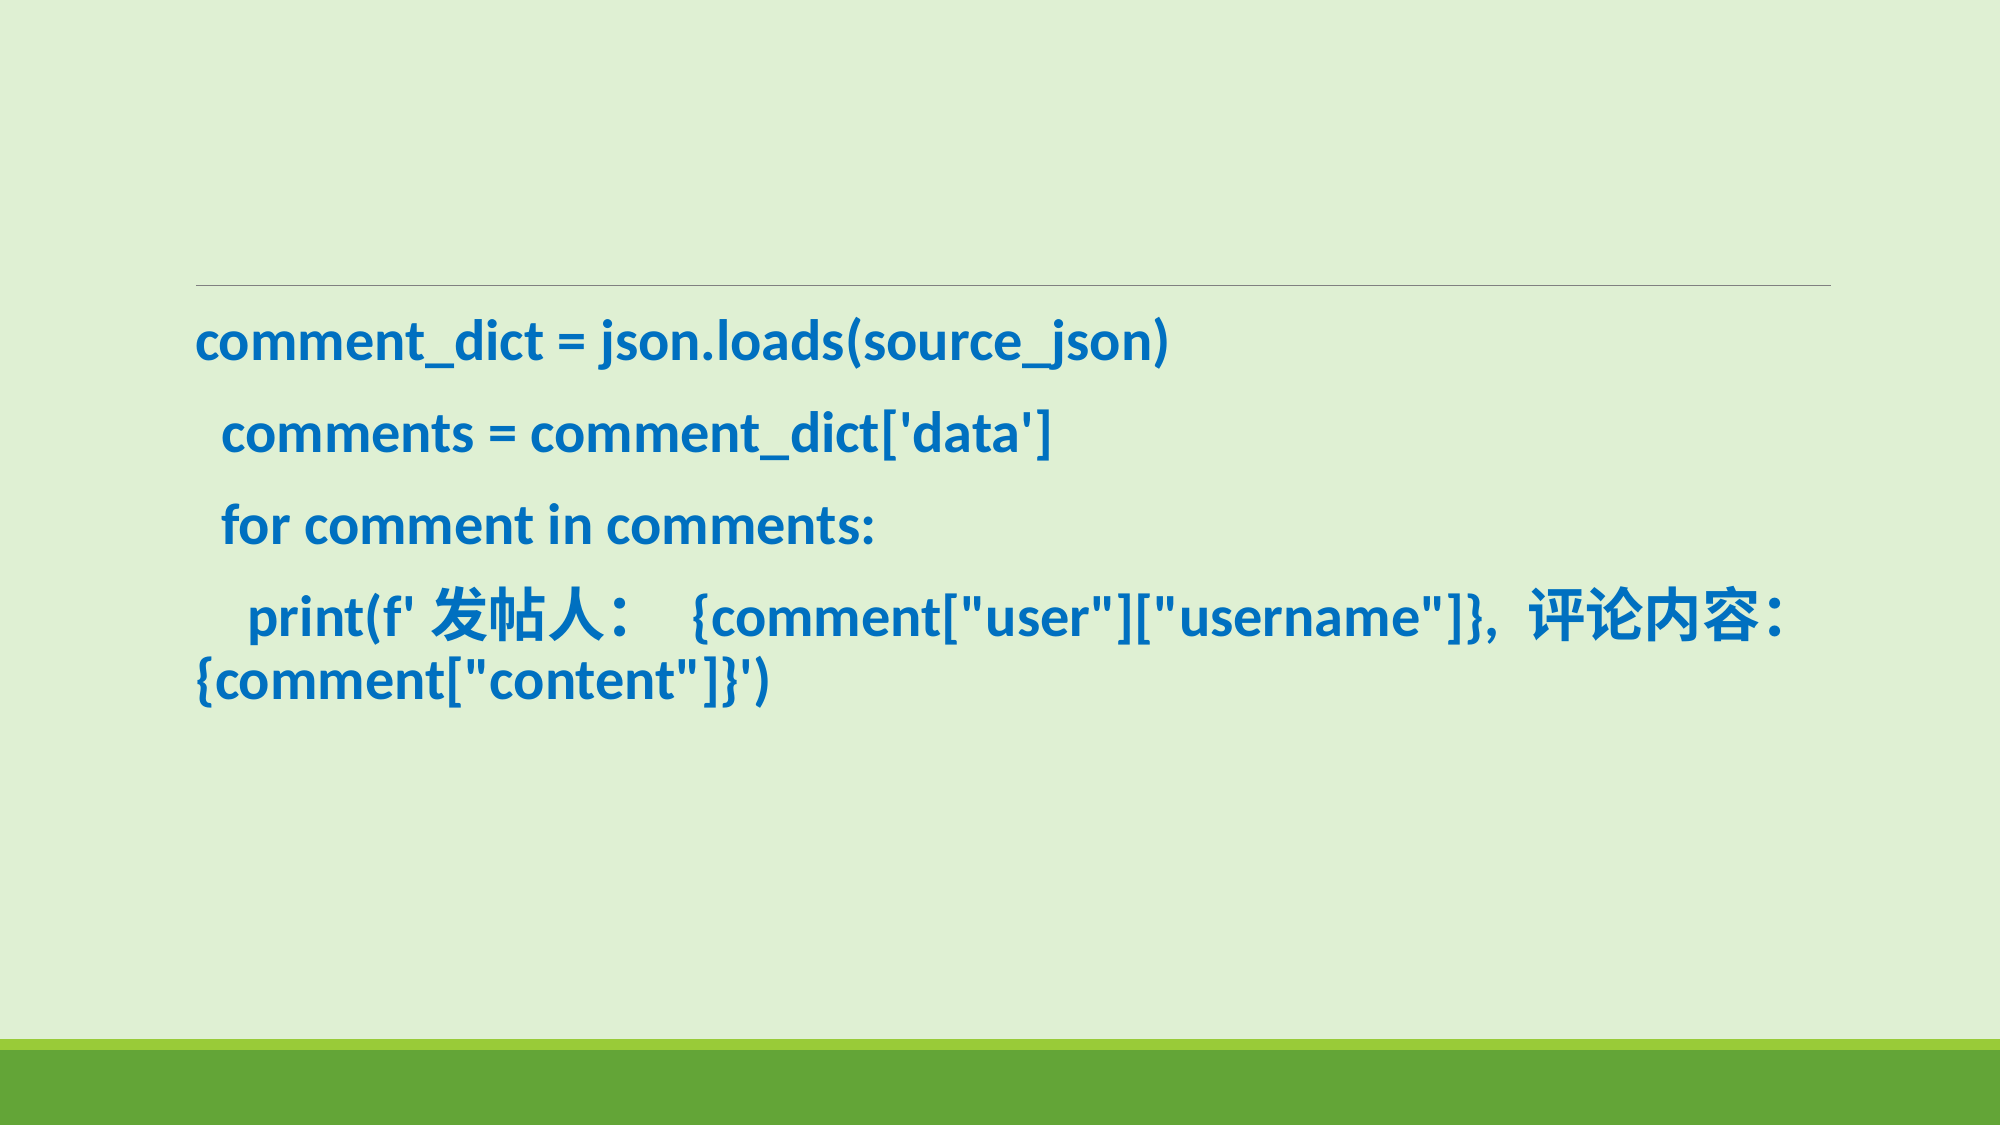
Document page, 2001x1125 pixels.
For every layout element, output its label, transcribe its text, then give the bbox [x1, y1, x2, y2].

list comment_dict = json.loads(source_json) comments = comment_dict['data'] for comment in comments: print(f'发帖人： {comment["user"]["username"]}, 评论内容：{comment["content"]}') [180, 302, 1830, 963]
